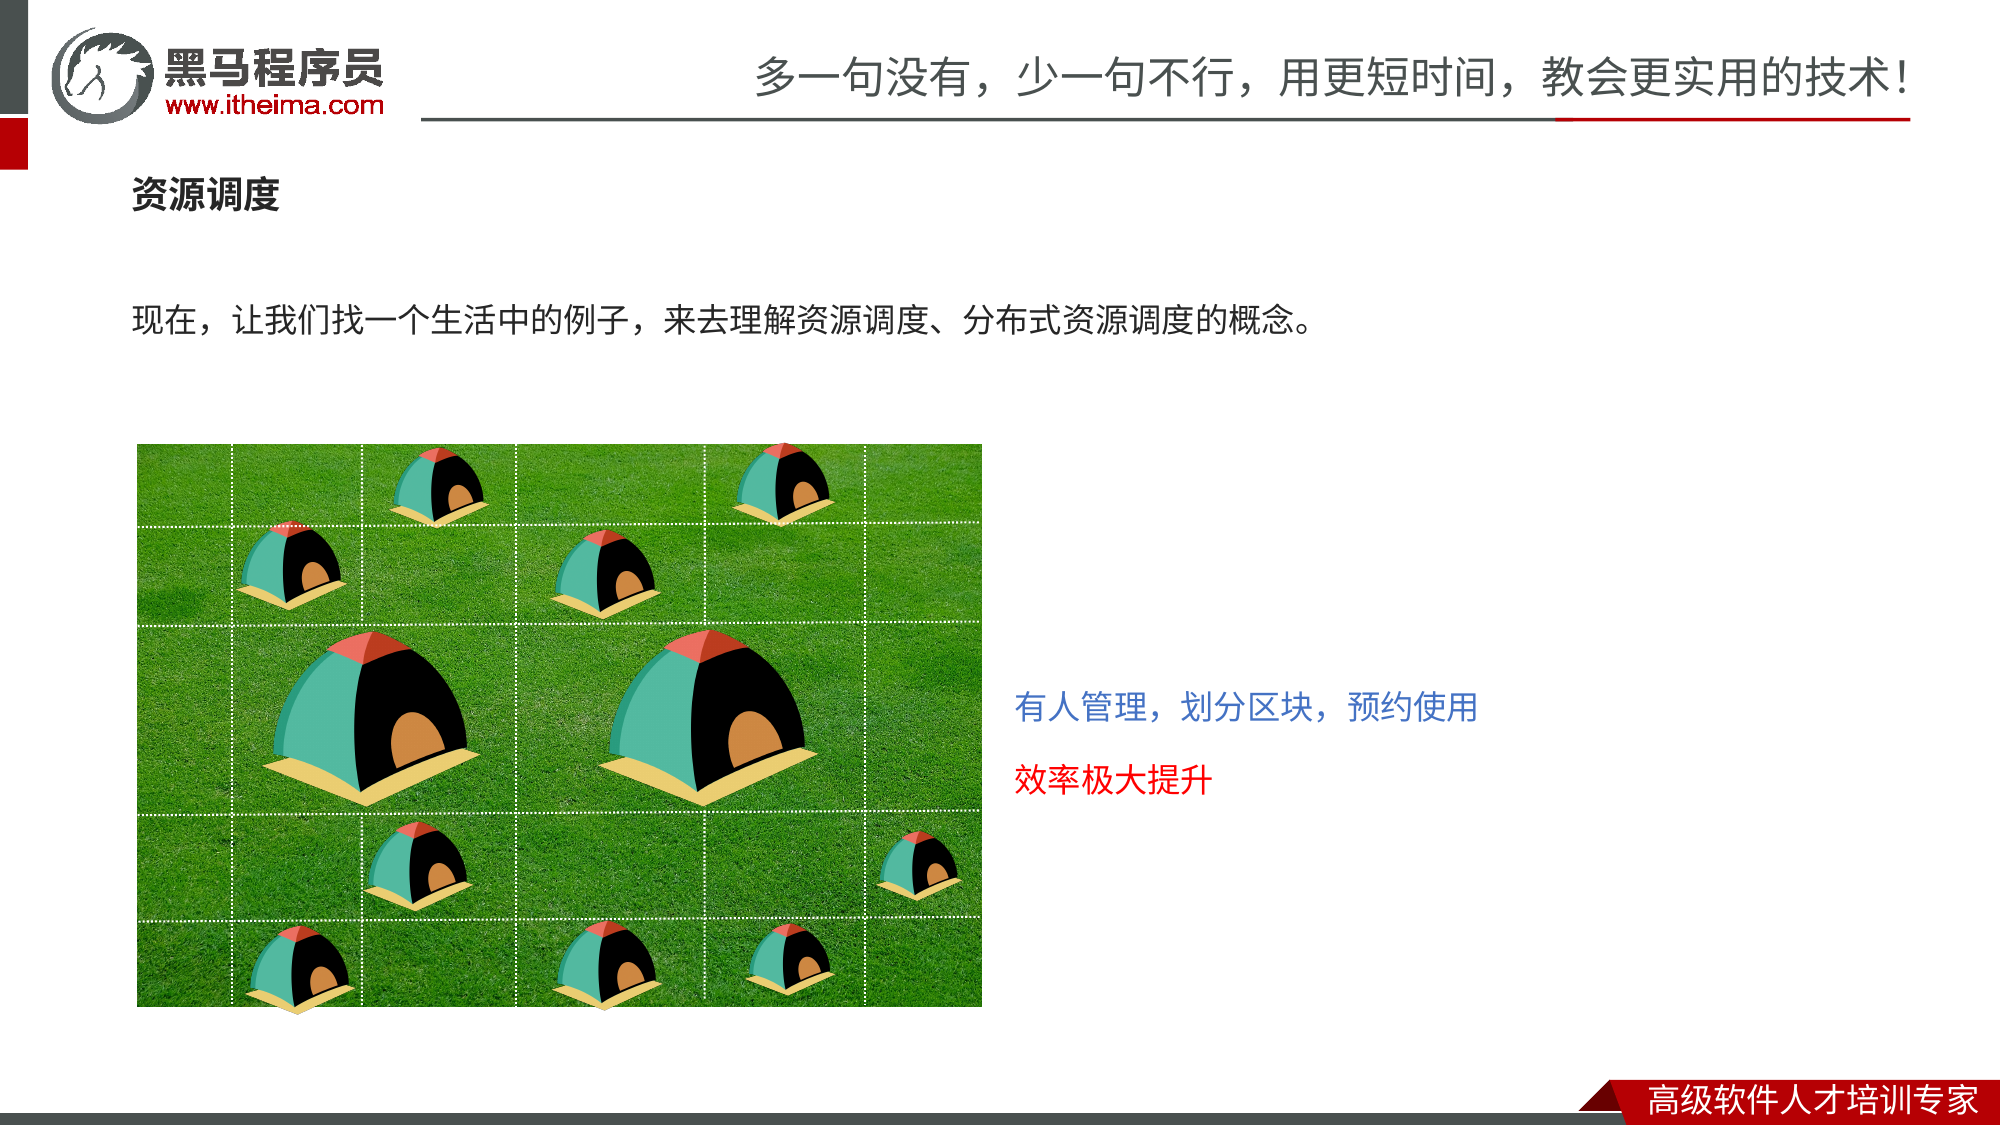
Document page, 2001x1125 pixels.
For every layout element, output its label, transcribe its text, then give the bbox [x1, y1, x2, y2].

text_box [137, 522, 232, 528]
picture [705, 432, 864, 522]
picture [516, 922, 982, 1022]
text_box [516, 916, 704, 922]
text_box 有人管理，划分区块，预约使用 [999, 678, 1556, 734]
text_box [516, 522, 704, 528]
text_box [705, 522, 864, 528]
picture [233, 627, 515, 810]
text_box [362, 916, 515, 922]
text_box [865, 810, 981, 816]
list 资源调度 [116, 154, 1872, 239]
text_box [233, 522, 361, 528]
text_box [233, 810, 515, 816]
picture [137, 528, 232, 621]
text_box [865, 916, 982, 922]
picture [705, 528, 864, 621]
picture [865, 444, 982, 916]
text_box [705, 916, 864, 922]
picture [137, 444, 232, 522]
picture [137, 816, 232, 1007]
picture [516, 528, 704, 621]
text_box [233, 621, 515, 627]
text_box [865, 621, 981, 627]
picture [705, 816, 864, 916]
picture [233, 816, 515, 916]
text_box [516, 621, 704, 627]
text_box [516, 810, 704, 816]
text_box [705, 621, 864, 627]
picture [233, 922, 361, 1026]
picture [137, 627, 232, 810]
picture [233, 528, 361, 621]
list 现在，让我们找一个生活中的例子，来去理解资源调度、分布式资源调度的概念。 [116, 271, 1872, 964]
picture [363, 437, 515, 522]
picture [50, 26, 384, 125]
picture [516, 444, 704, 522]
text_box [363, 522, 515, 528]
text_box 效率极大提升 [999, 751, 1609, 807]
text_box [138, 916, 232, 922]
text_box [137, 810, 232, 816]
picture [233, 444, 361, 522]
picture [363, 528, 515, 621]
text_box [865, 522, 981, 528]
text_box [137, 621, 232, 627]
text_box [705, 810, 864, 816]
picture [516, 816, 704, 916]
picture [362, 922, 515, 1007]
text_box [233, 916, 361, 922]
picture [516, 627, 864, 810]
